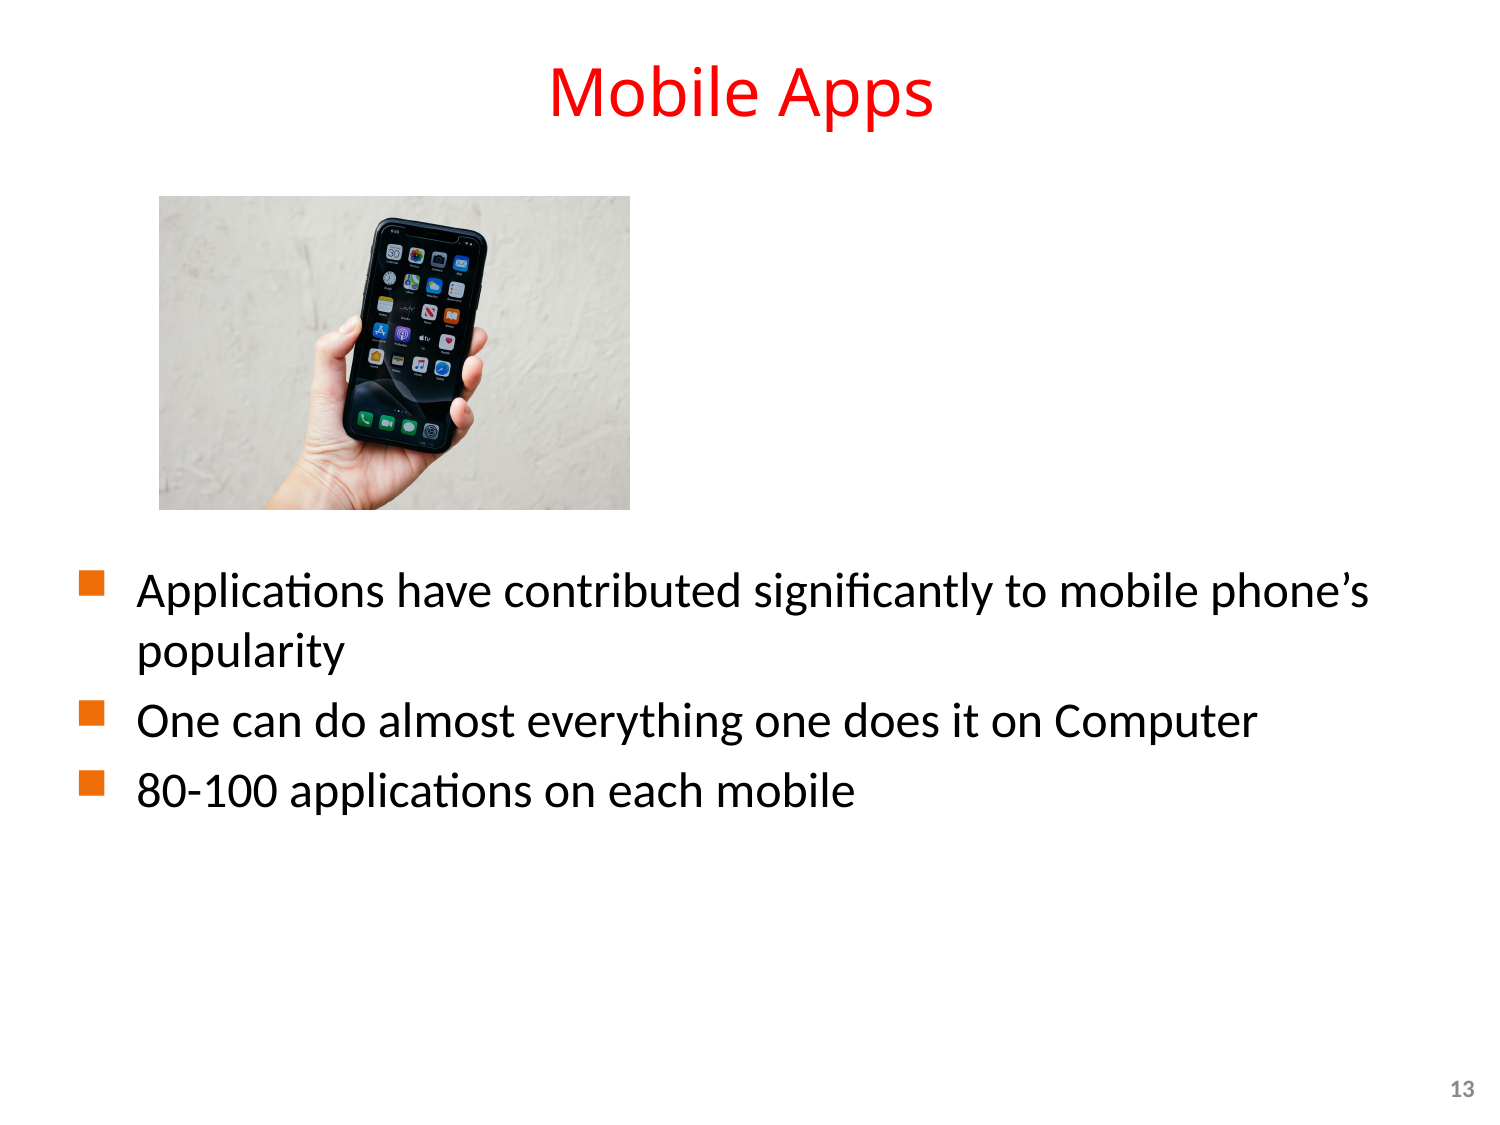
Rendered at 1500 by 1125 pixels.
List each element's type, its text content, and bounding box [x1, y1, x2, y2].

title Mobile Apps [59, 31, 1441, 149]
list Applications have contributed significantly to mobile phone’s popularity One can do almost everything one does it on Computer 80-100 applications on each mobile [65, 550, 1441, 1047]
picture [159, 196, 630, 511]
